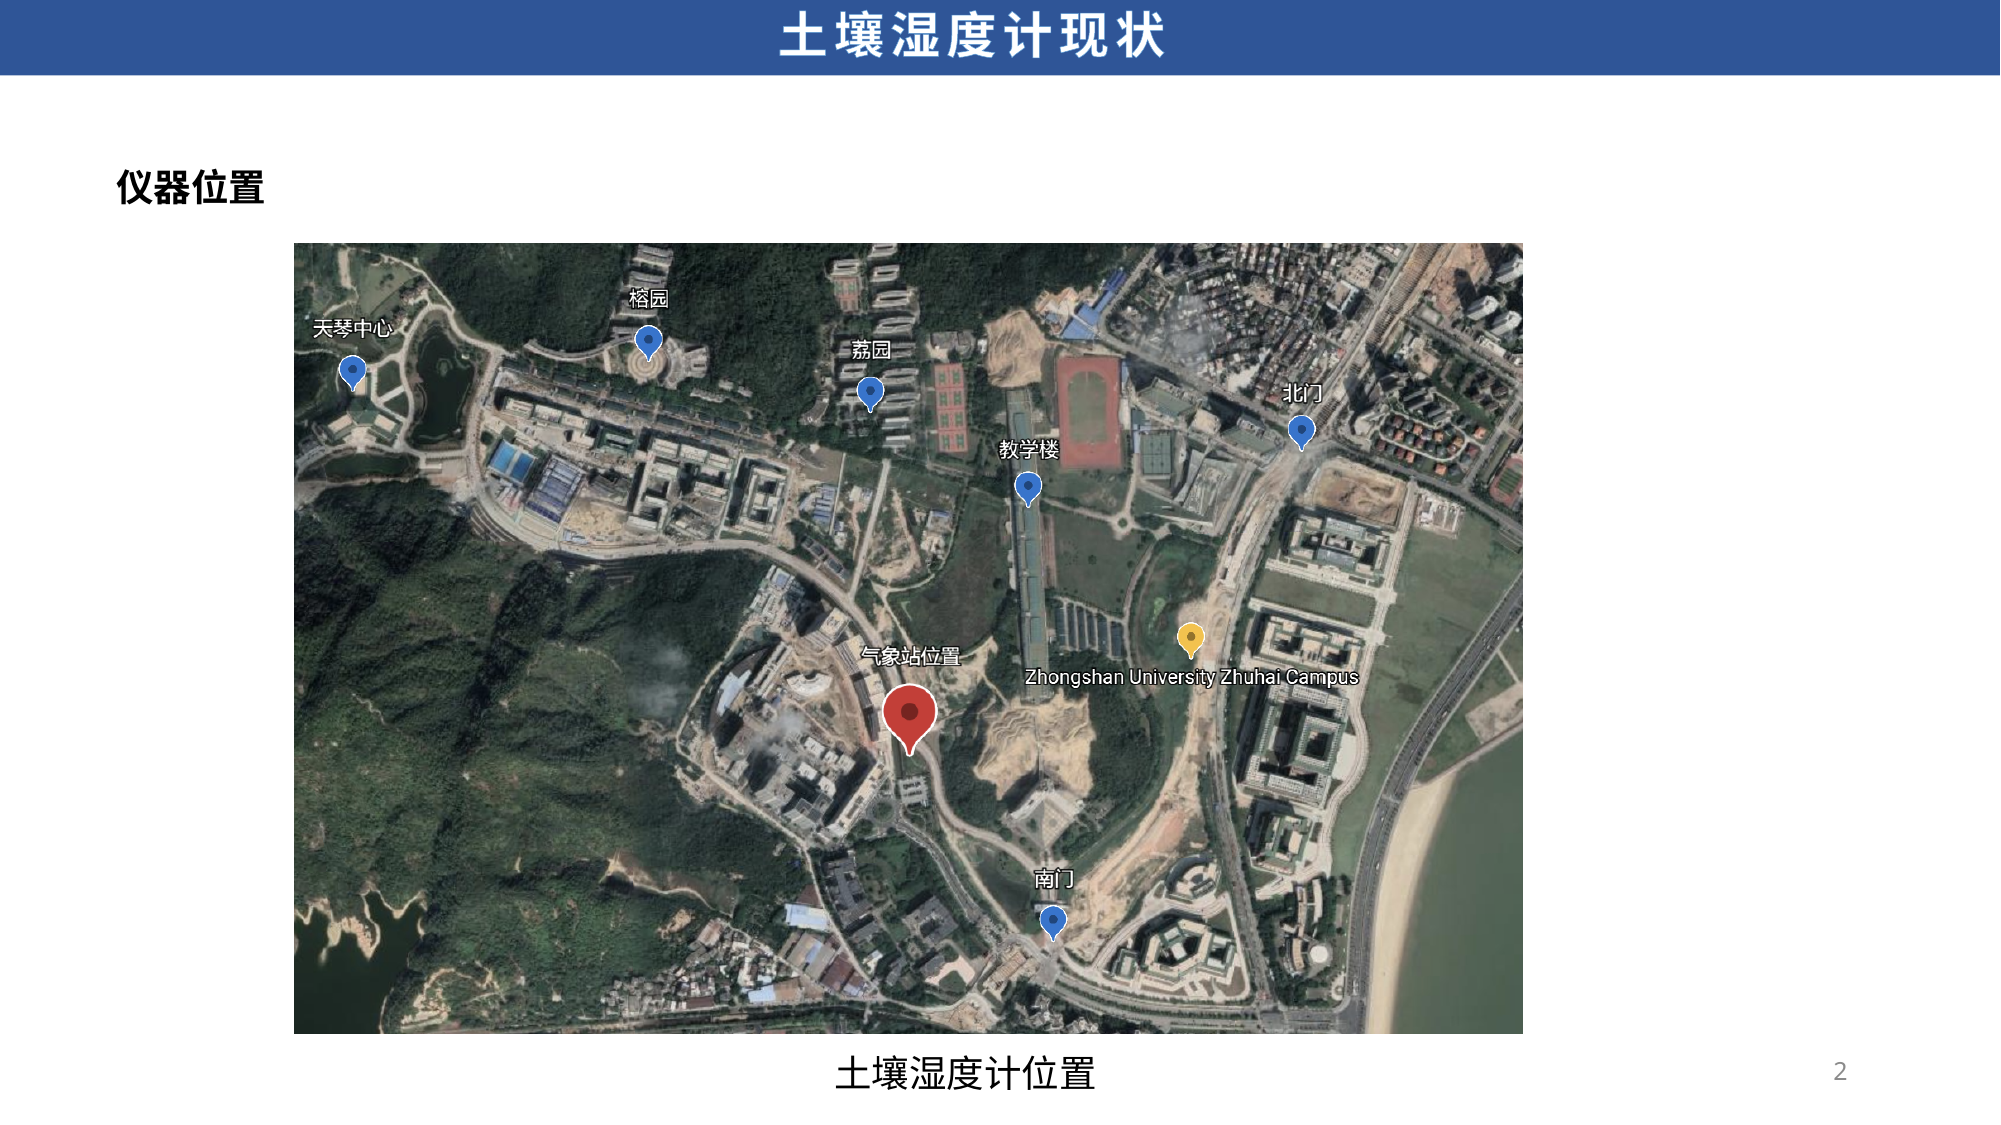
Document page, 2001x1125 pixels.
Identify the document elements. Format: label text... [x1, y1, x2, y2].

text_box [1619, 0, 2000, 76]
text_box 仪器位置 [101, 133, 1102, 217]
slide_number 2 [1412, 1042, 1863, 1103]
text_box [0, 0, 319, 76]
picture [294, 243, 1523, 1034]
text_box 土壤湿度计位置 [819, 1042, 1114, 1103]
text_box 土壤湿度计现状 [319, 0, 1619, 76]
